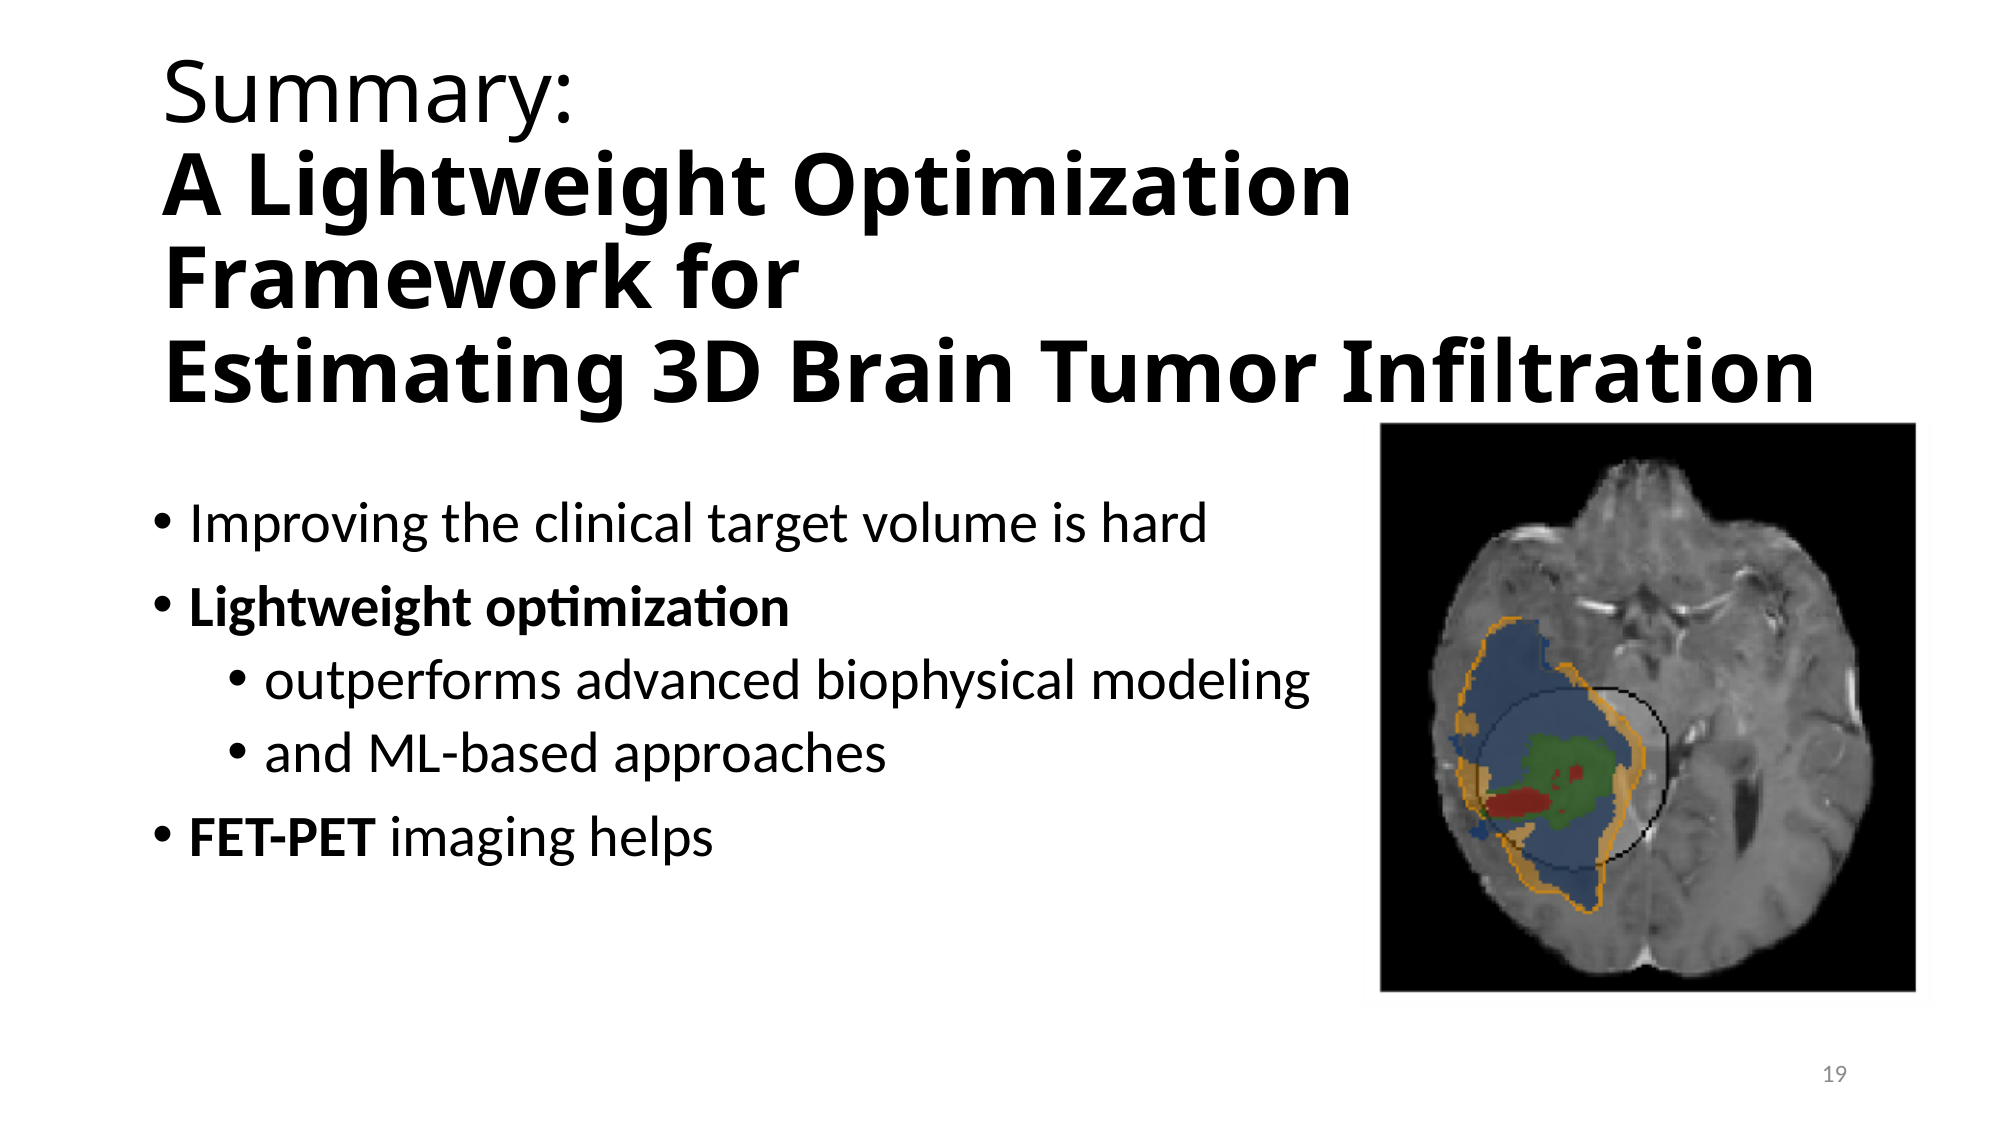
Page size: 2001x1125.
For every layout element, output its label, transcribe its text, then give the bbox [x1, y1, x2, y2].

picture [1363, 418, 1933, 1007]
title Summary: A Lightweight Optimization Framework for Estimating 3D Brain Tumor Infiltration [147, 38, 1873, 431]
list Improving the clinical target volume is hard Lightweight optimization outperforms advanced biophysical modeling and ML-based approaches FET-PET imaging helps [137, 484, 1364, 1073]
slide_number 19 [1412, 1042, 1863, 1103]
